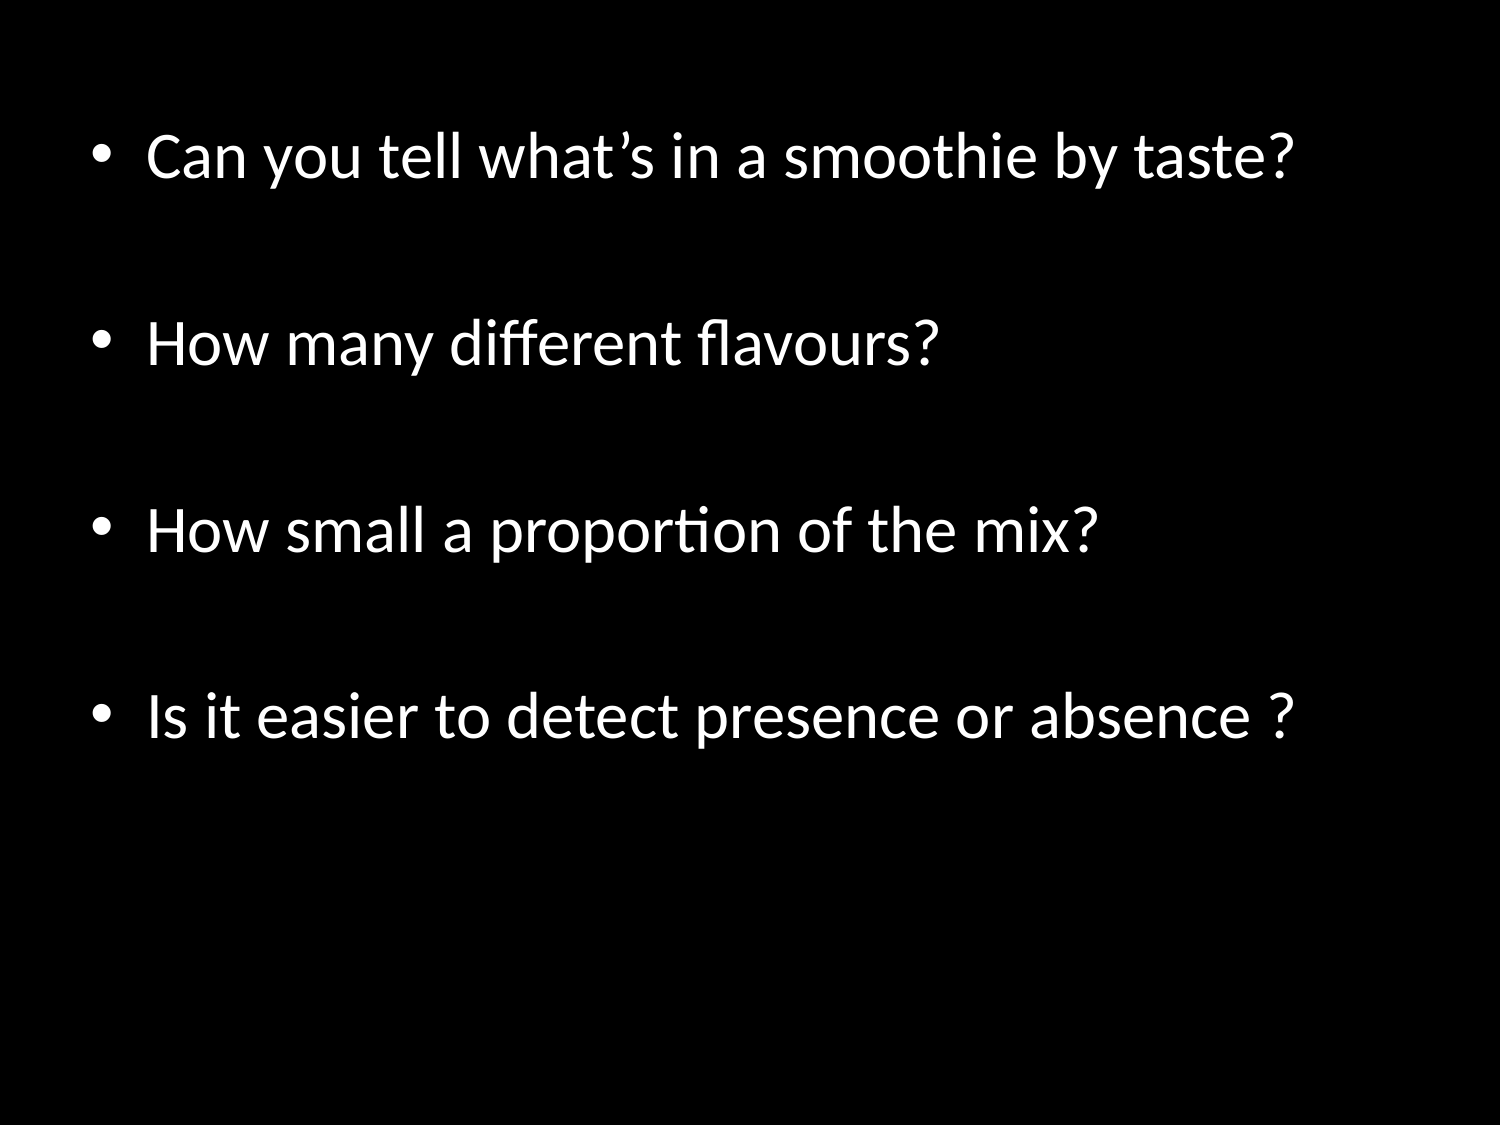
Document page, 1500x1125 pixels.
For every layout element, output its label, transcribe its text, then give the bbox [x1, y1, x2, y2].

list Can you tell what’s in a smoothie by taste? How many different flavours? How small a proportion of the mix? Is it easier to detect presence or absence ? [75, 104, 1425, 1005]
